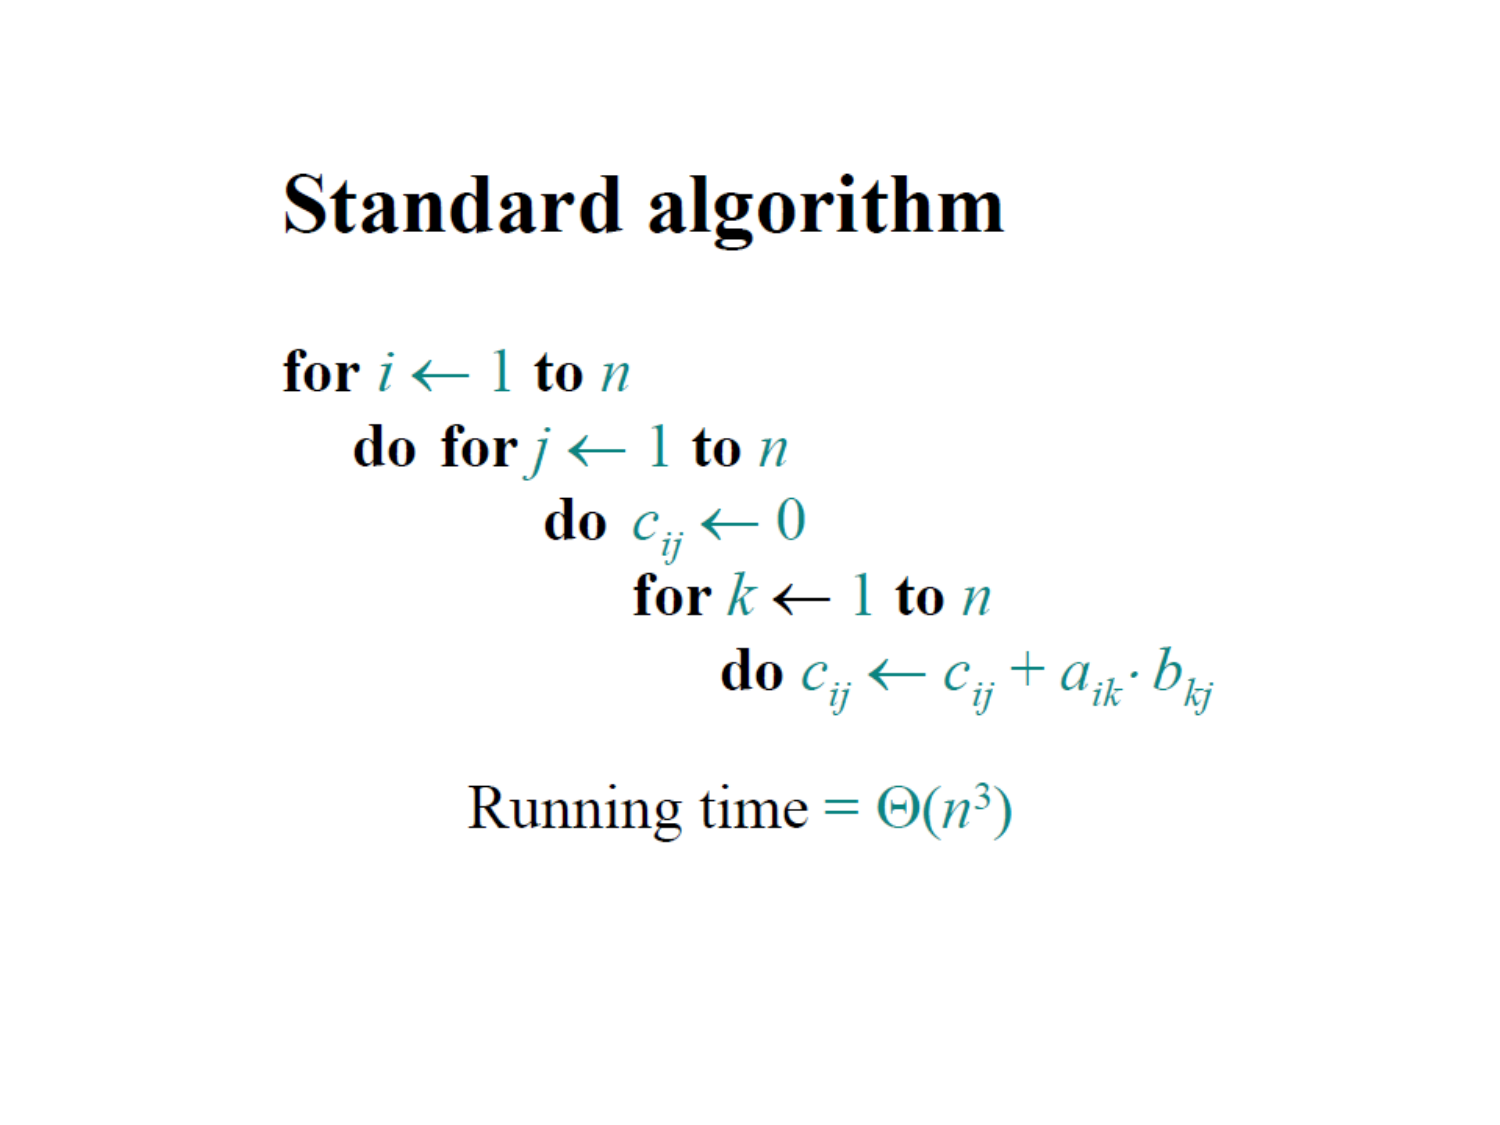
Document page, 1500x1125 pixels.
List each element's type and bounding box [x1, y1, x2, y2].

picture [229, 138, 1301, 894]
